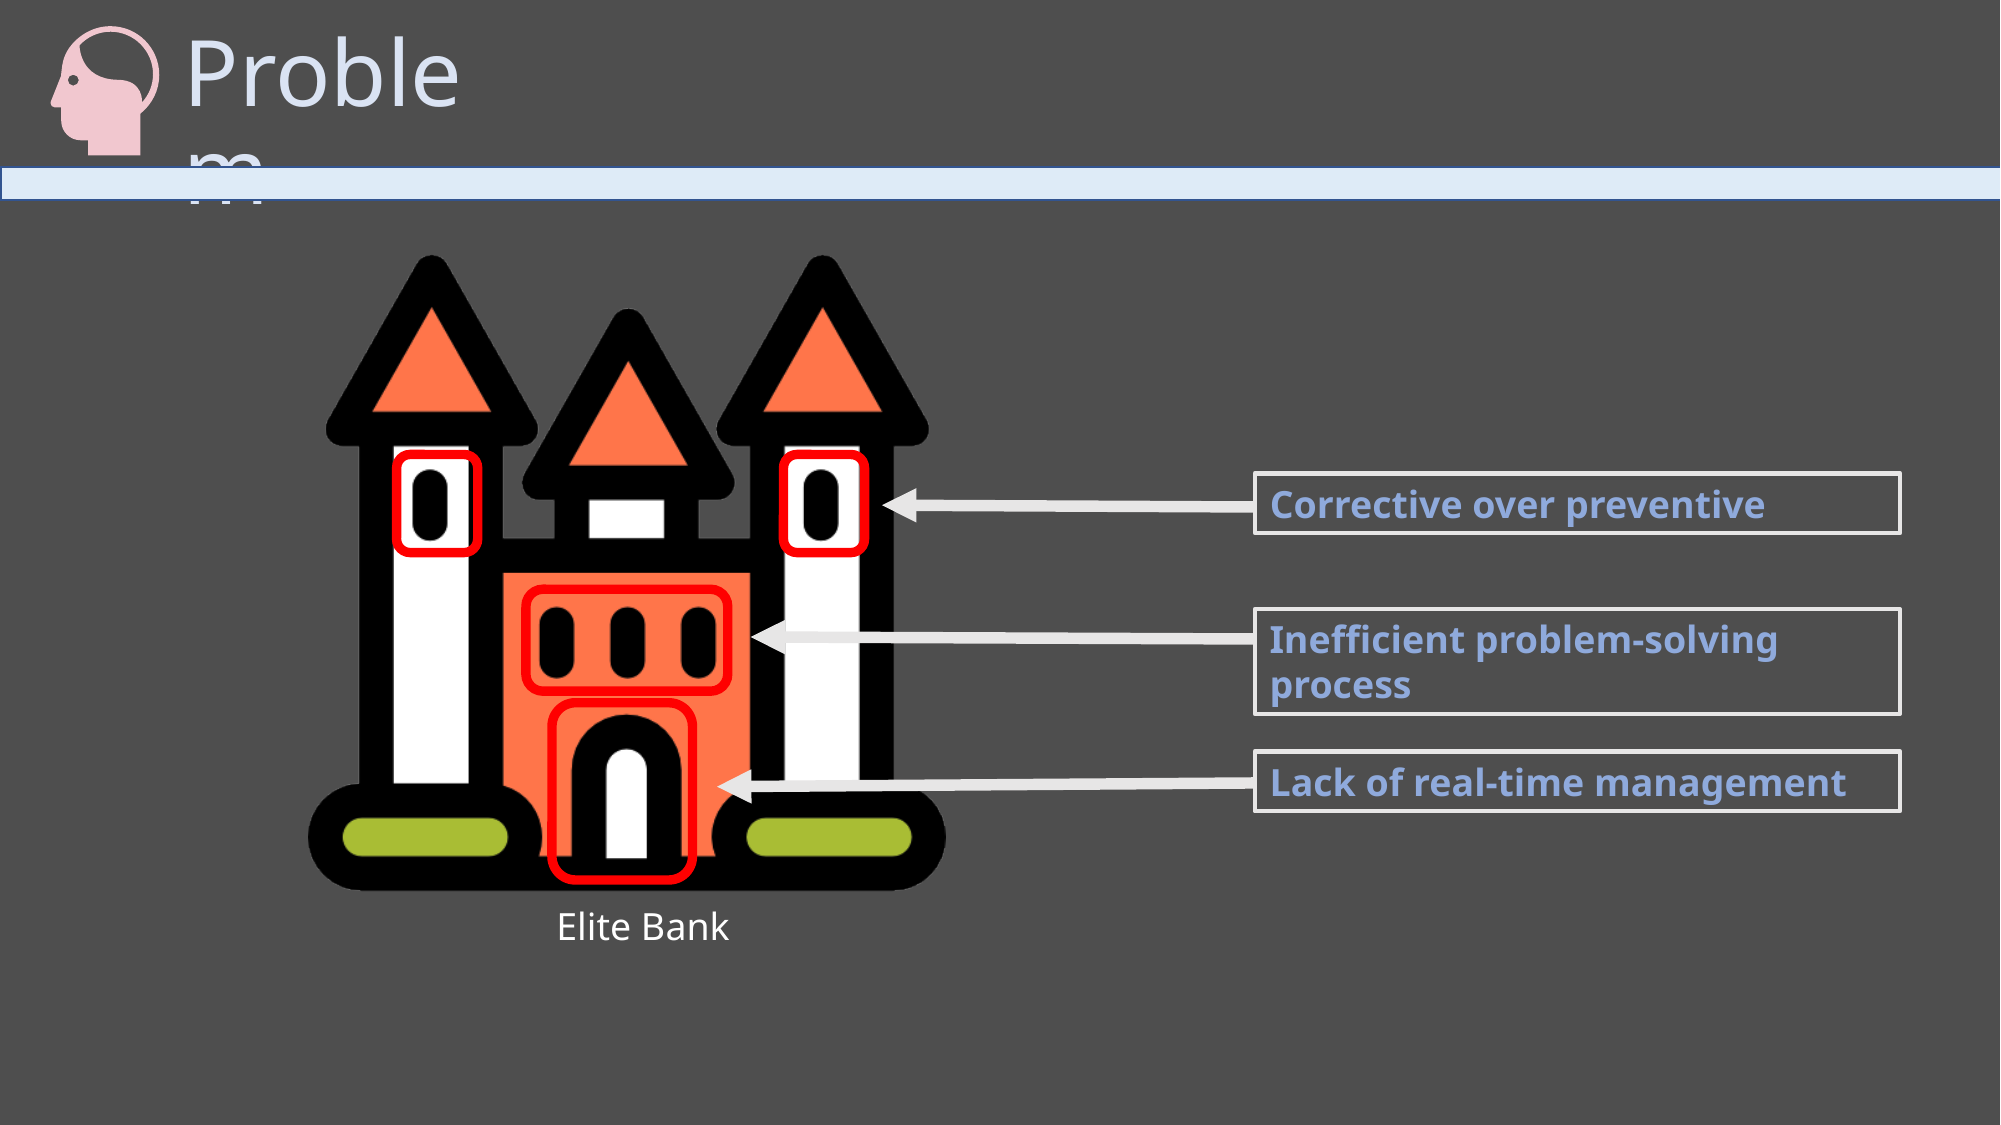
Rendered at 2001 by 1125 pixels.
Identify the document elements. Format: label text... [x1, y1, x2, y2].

text_box Elite Bank [541, 895, 751, 956]
text_box [0, 166, 2000, 201]
text_box Lack of real-time management [1254, 751, 1900, 812]
text_box [50, 26, 160, 156]
text_box Inefficient problem-solving process [1254, 609, 1900, 714]
picture [308, 254, 946, 892]
title Problem [168, 97, 526, 154]
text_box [717, 782, 1256, 787]
text_box Corrective over preventive [1254, 473, 1900, 534]
